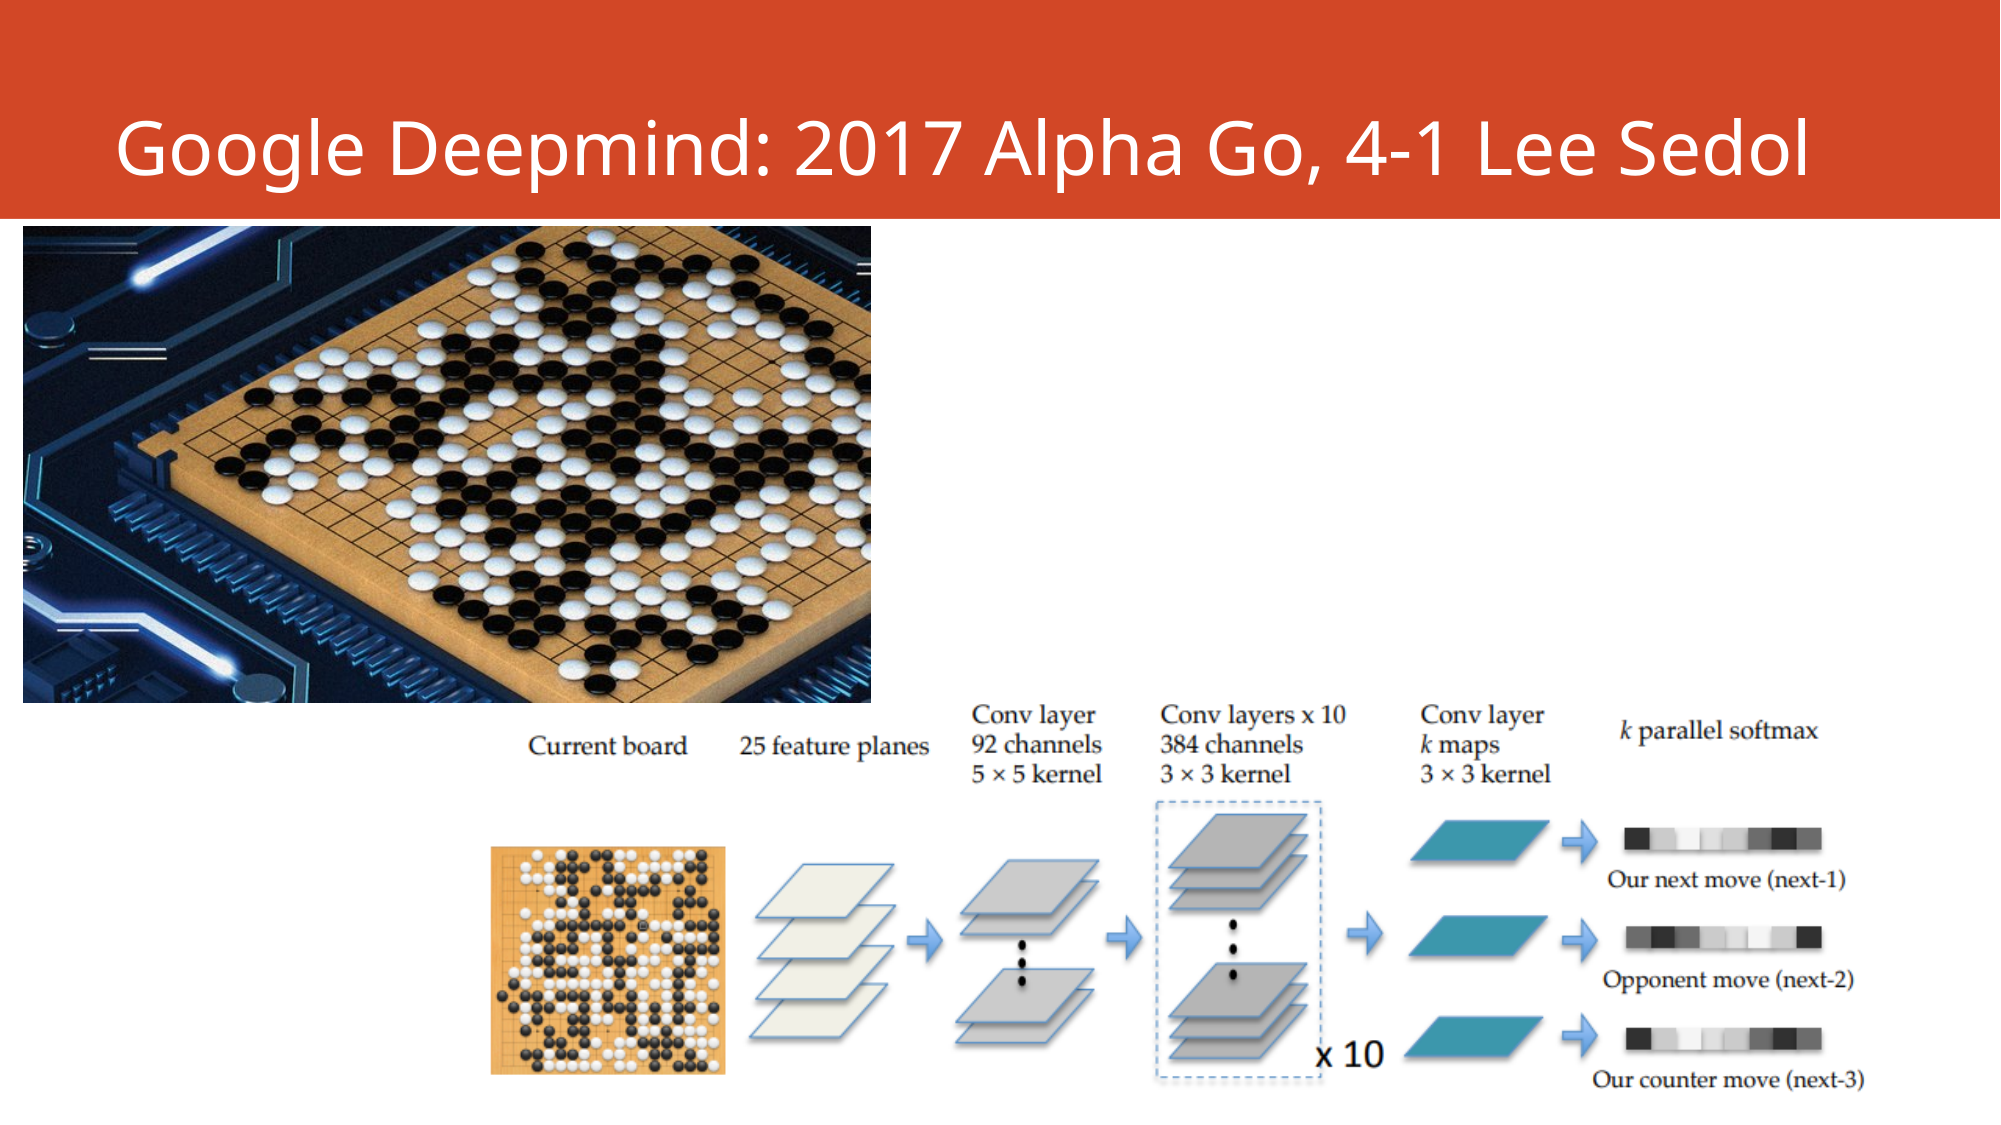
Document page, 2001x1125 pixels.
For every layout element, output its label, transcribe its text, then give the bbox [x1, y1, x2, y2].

title Google Deepmind: 2017 Alpha Go, 4-1 Lee Sedol [99, 0, 1863, 199]
picture [23, 226, 1972, 1125]
